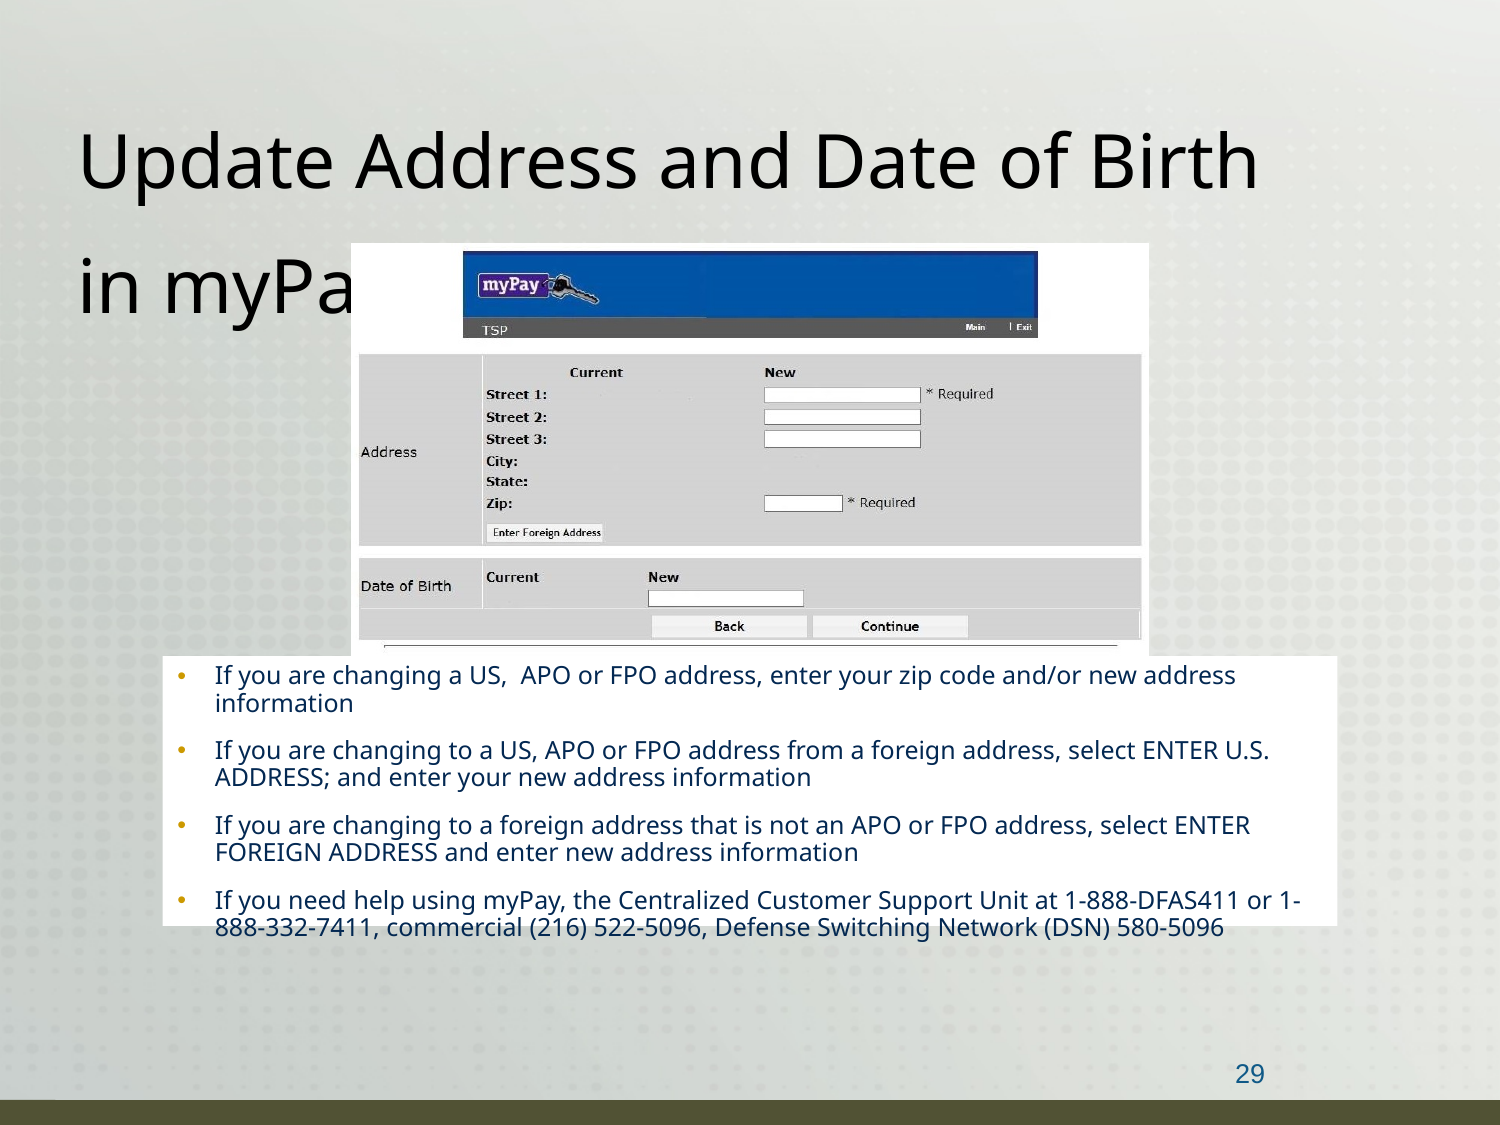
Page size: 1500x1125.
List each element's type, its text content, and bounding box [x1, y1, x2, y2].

text_box If you are changing a US, APO or FPO address, enter your zip code and/or new address information If you are changing to a US, APO or FPO address from a foreign address, select ENTER U.S. ADDRESS; and enter your new address information If you are changing to a foreign address that is not an APO or FPO address, select ENTER FOREIGN ADDRESS and enter new address information If you need help using myPay, the Centralized Customer Support Unit at 1-888-DFAS411 or 1-888-332-7411, commercial (216) 522-5096, Defense Switching Network (DSN) 580-5096 [162, 656, 1338, 926]
title Update Address and Date of Birth in myPay [62, 71, 1297, 147]
picture [0, 0, 1500, 1100]
slide_number 29 [1074, 1042, 1425, 1103]
